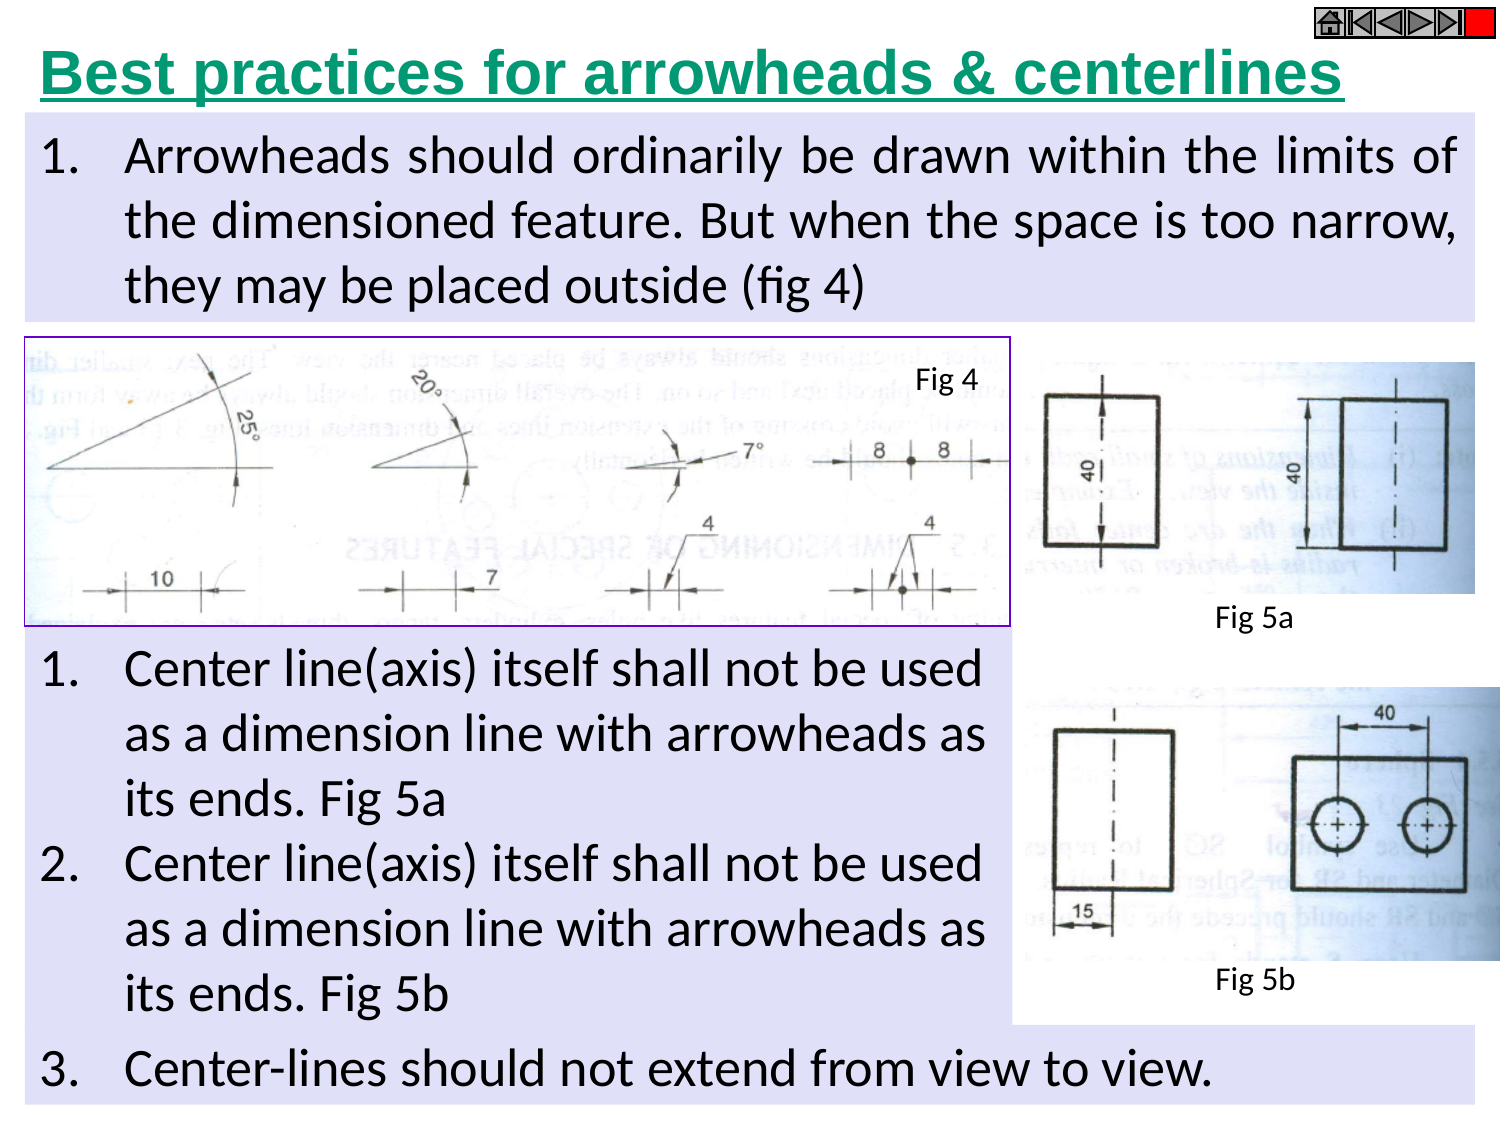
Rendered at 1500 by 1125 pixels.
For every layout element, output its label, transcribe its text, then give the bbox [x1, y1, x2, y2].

text_box Fig 5a [1200, 604, 1310, 643]
text_box Best practices for arrowheads & centerlines [24, 24, 1500, 115]
picture [1024, 362, 1476, 595]
text_box Fig 5b [1200, 969, 1311, 1005]
picture [24, 337, 1010, 626]
picture [1024, 687, 1500, 961]
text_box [1314, 7, 1496, 38]
text_box Center line(axis) itself shall not be used as a dimension line with arrowheads as its ends. Fig 5a Center line(axis) itself shall not be used as a dimension line with arrowheads as its ends. Fig 5b [24, 630, 1013, 1024]
text_box Arrowheads should ordinarily be drawn within the limits of the dimensioned feature. But when the space is too narrow, they may be placed outside (fig 4) [24, 112, 1475, 323]
text_box Center-lines should not extend from view to view. [24, 1024, 1475, 1105]
